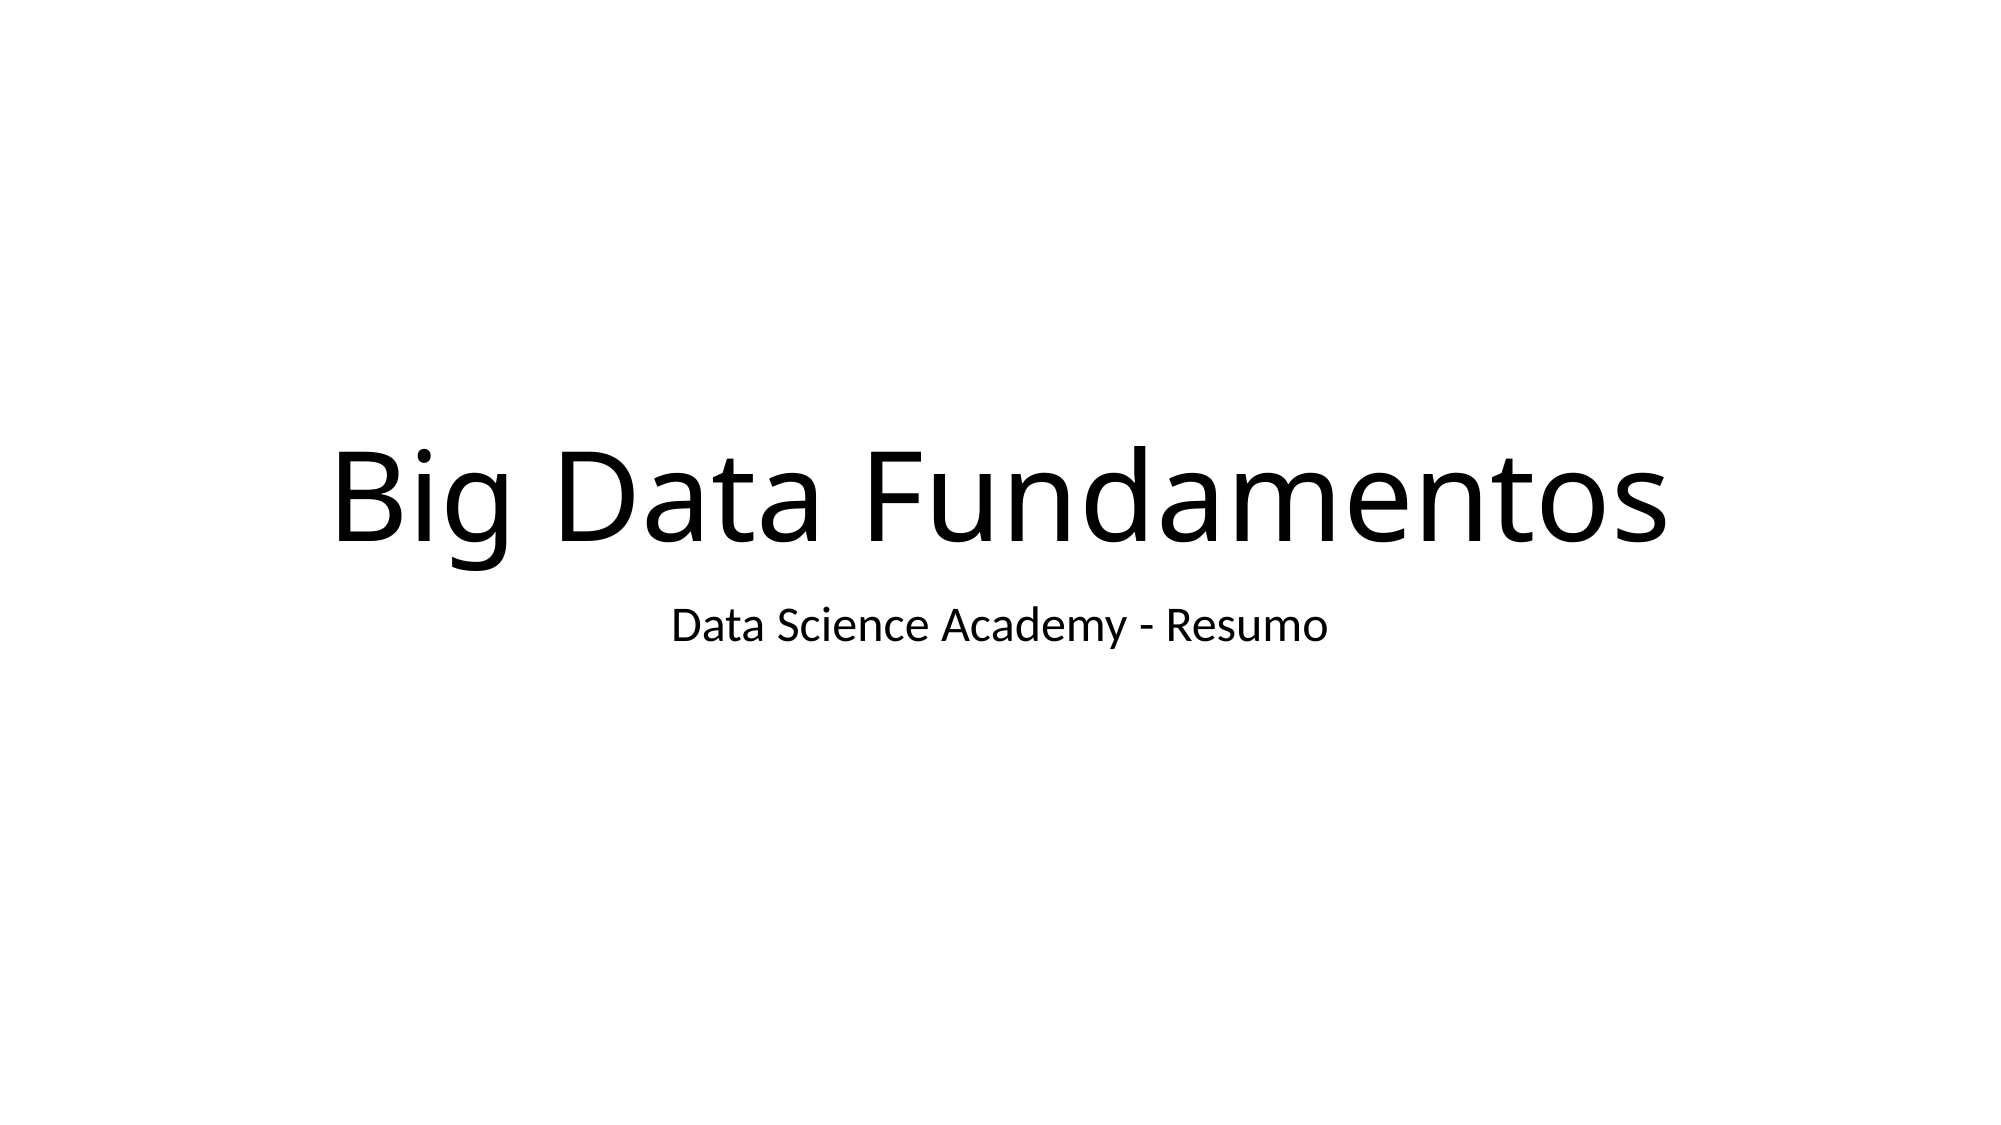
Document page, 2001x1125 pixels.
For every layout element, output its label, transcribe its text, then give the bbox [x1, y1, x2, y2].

title Big Data Fundamentos [249, 184, 1750, 576]
subtitle Data Science Academy - Resumo [249, 590, 1750, 863]
